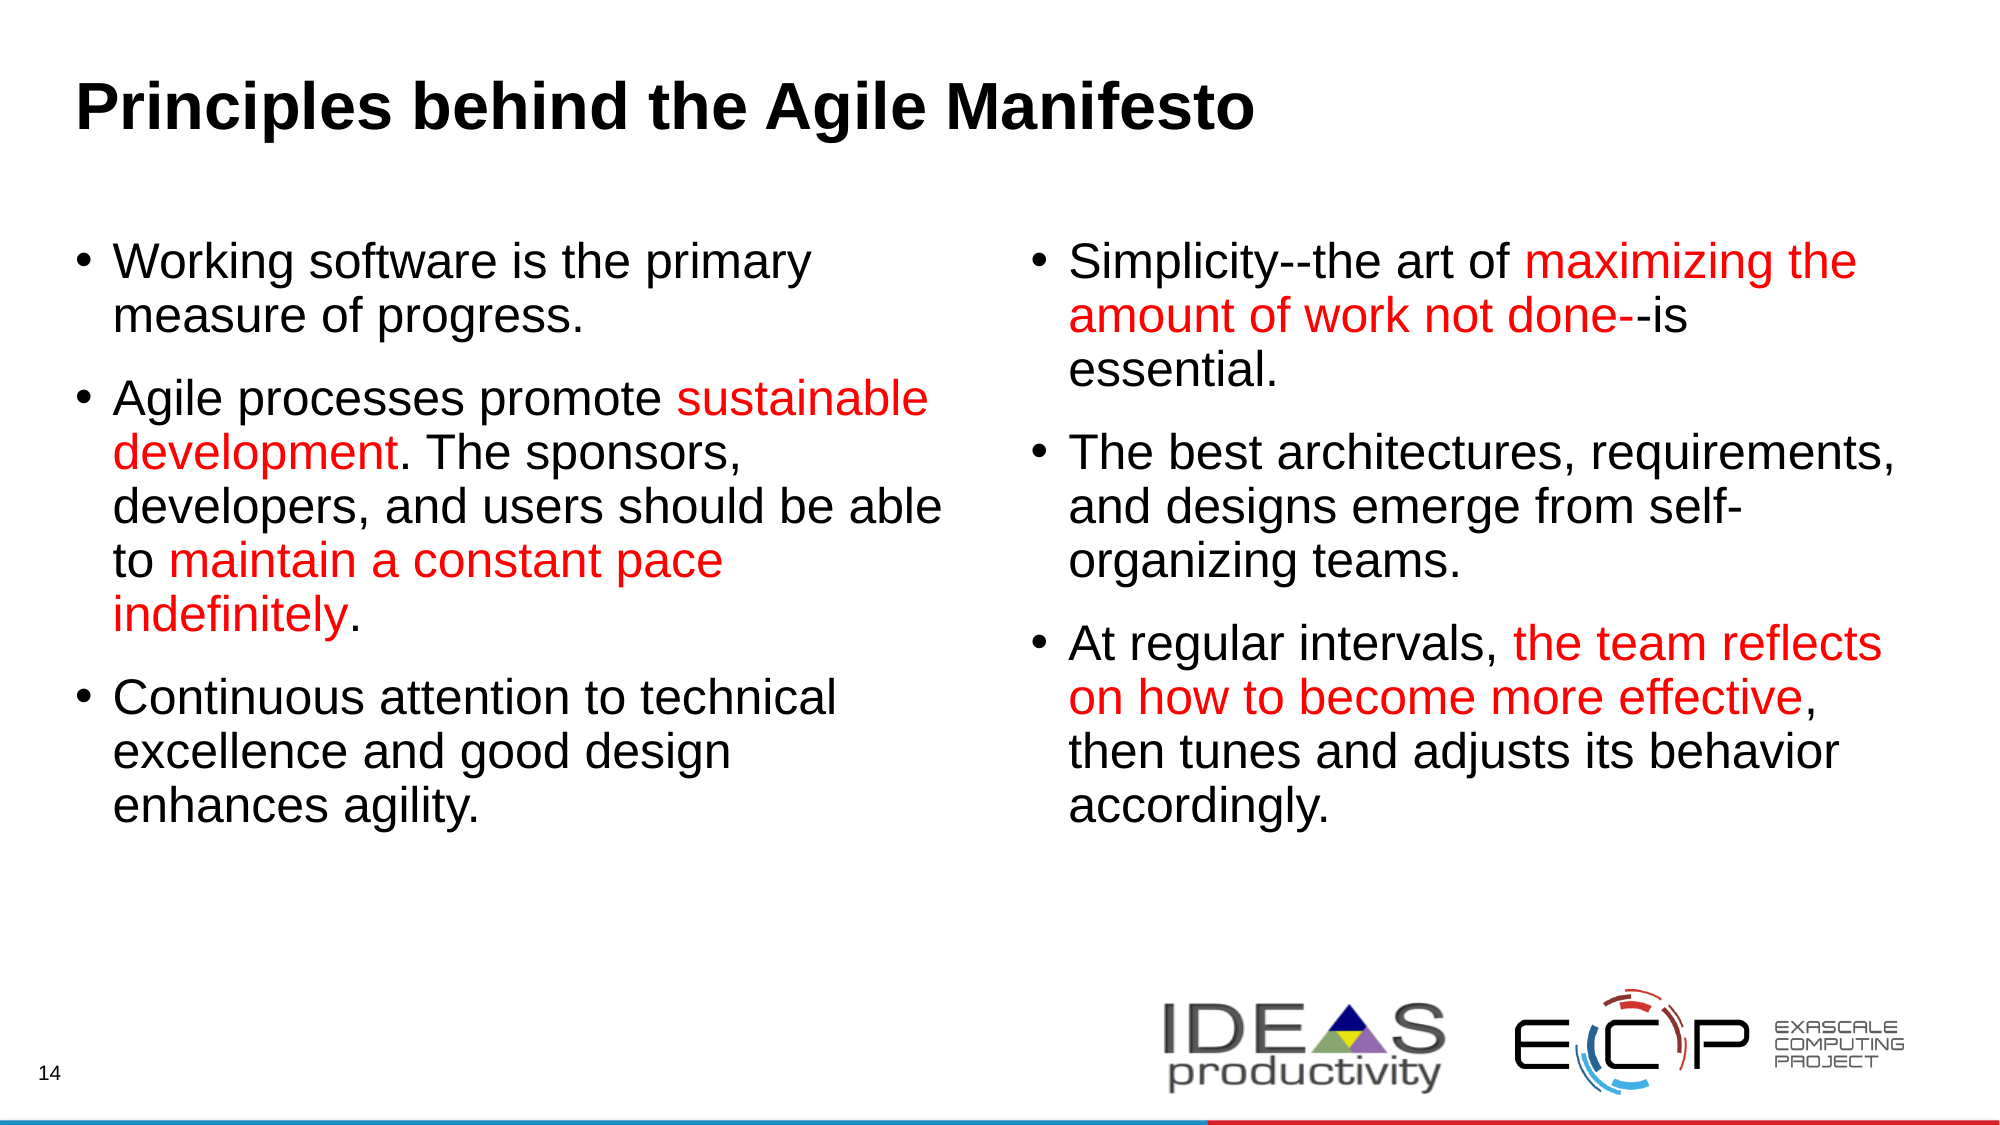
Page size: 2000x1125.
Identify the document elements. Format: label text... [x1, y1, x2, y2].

title Principles behind the Agile Manifesto [59, 67, 1927, 152]
list Working software is the primary measure of progress. Agile processes promote sustainable development. The sponsors, developers, and users should be able to maintain a constant pace indefinitely. Continuous attention to technical excellence and good design enhances agility. [59, 227, 977, 782]
picture [1152, 995, 1456, 1101]
picture [1515, 989, 1904, 1095]
list Simplicity--the art of maximizing the amount of work not done--is essential. The best architectures, requirements, and designs emerge from self-organizing teams. At regular intervals, the team reflects on how to become more effective, then tunes and adjusts its behavior accordingly. [1015, 227, 1924, 782]
